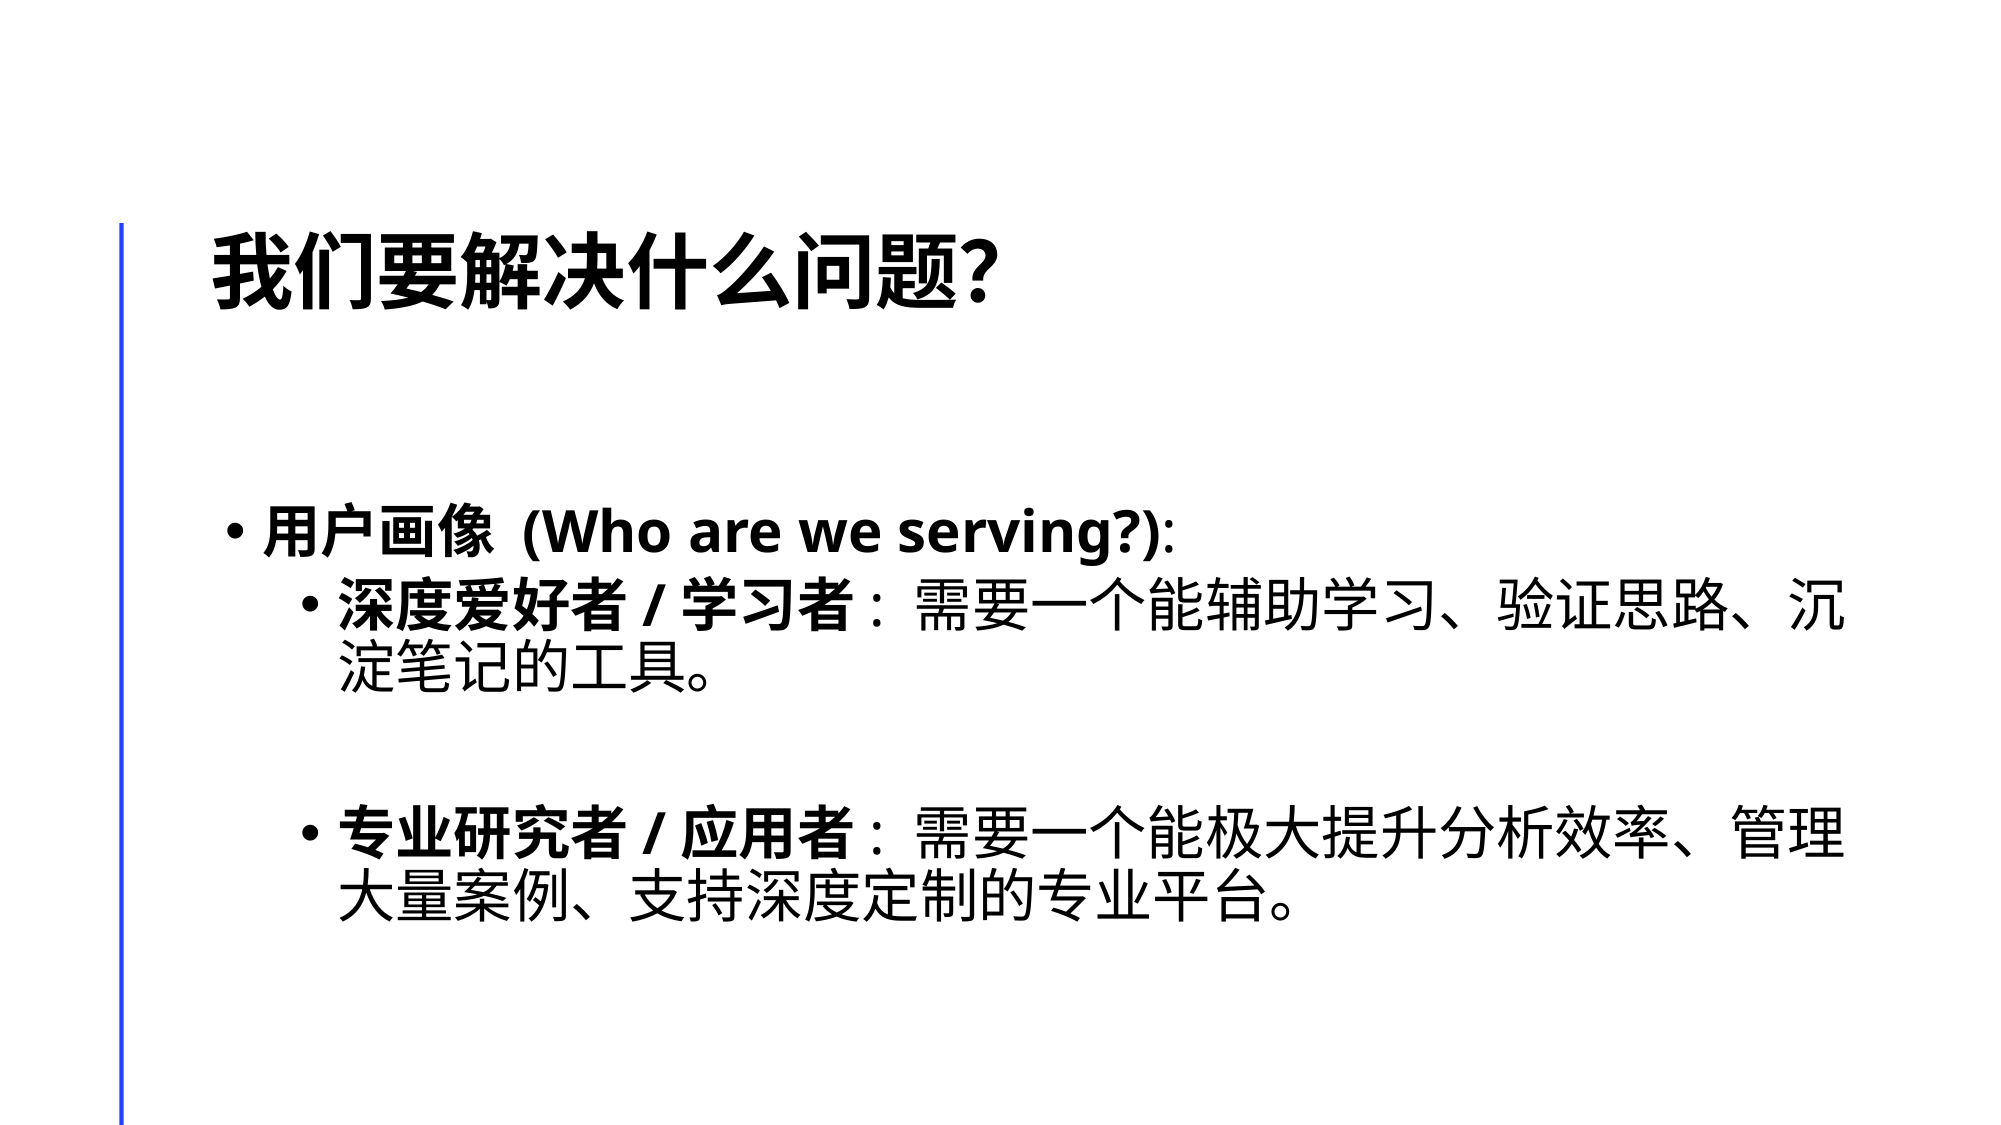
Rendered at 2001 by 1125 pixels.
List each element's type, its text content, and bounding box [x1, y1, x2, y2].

list 用户画像 (Who are we serving?): 深度爱好者/学习者: 需要一个能辅助学习、验证思路、沉淀笔记的工具。 专业研究者/应用者: 需要一个能极大提升分析效率、管理大量案例、支持深度定制的专业平台。 [210, 495, 1912, 1022]
title 我们要解决什么问题？ [210, 104, 1000, 450]
